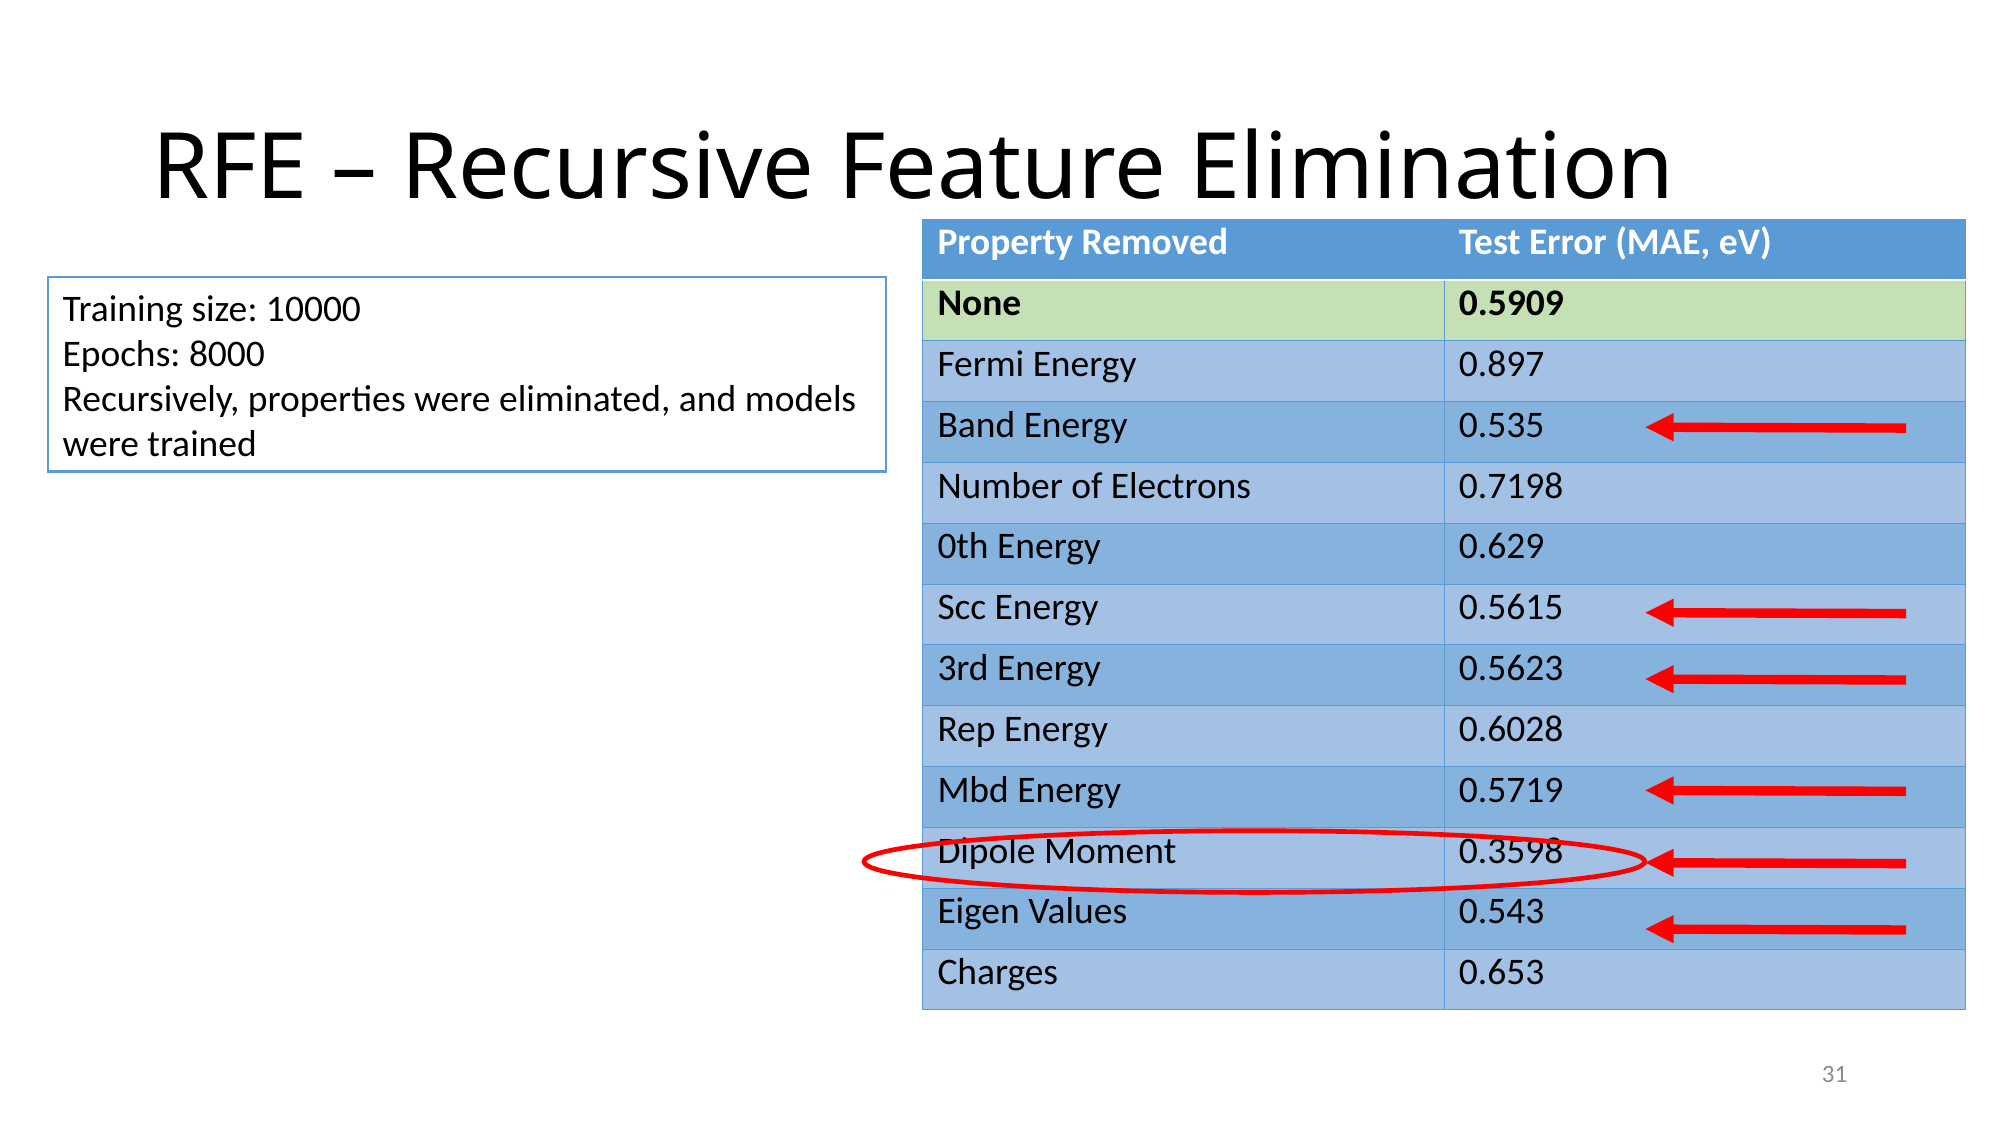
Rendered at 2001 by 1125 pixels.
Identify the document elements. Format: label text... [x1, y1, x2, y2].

table_cell 0.897 [1445, 341, 1965, 401]
title RFE – Recursive Feature Elimination [137, 59, 1863, 278]
table_cell 0th Energy [923, 524, 1444, 584]
table_cell Mbd Energy [923, 767, 1444, 827]
table_cell 0.5615 [1445, 585, 1965, 644]
table_header Test Error (MAE, eV) [1445, 220, 1965, 279]
table_cell Fermi Energy [923, 341, 1444, 401]
table_cell 0.6028 [1445, 706, 1965, 766]
table_cell Number of Electrons [923, 463, 1444, 523]
table_cell Dipole Moment [923, 828, 1444, 844]
table_cell Eigen Values [923, 889, 1444, 949]
slide_number 31 [1412, 1042, 1863, 1103]
table_cell Dipole Moment [923, 880, 1015, 888]
table_cell 0.5909 [1445, 281, 1965, 340]
table_cell 0.543 [1445, 889, 1965, 949]
text_box [862, 829, 1646, 894]
table_cell 0.629 [1445, 524, 1965, 584]
table_cell Scc Energy [923, 585, 1444, 644]
table_cell Charges [923, 950, 1444, 1009]
table_cell 0.7198 [1445, 463, 1965, 523]
table_cell 3rd Energy [923, 645, 1444, 705]
table_cell 0.3598 [1445, 828, 1965, 888]
table_cell None [923, 281, 1444, 340]
table_cell Rep Energy [923, 706, 1444, 766]
table_cell 0.653 [1445, 950, 1965, 1009]
table_cell 0.5719 [1445, 767, 1965, 827]
table_cell Band Energy [923, 402, 1444, 462]
text_box Training size: 10000 Epochs: 8000 Recursively, properties were eliminated, and models were trained [47, 276, 887, 473]
table_cell 0.535 [1445, 402, 1965, 462]
table_header Property Removed [923, 220, 1444, 279]
table_cell 0.5623 [1445, 645, 1965, 705]
